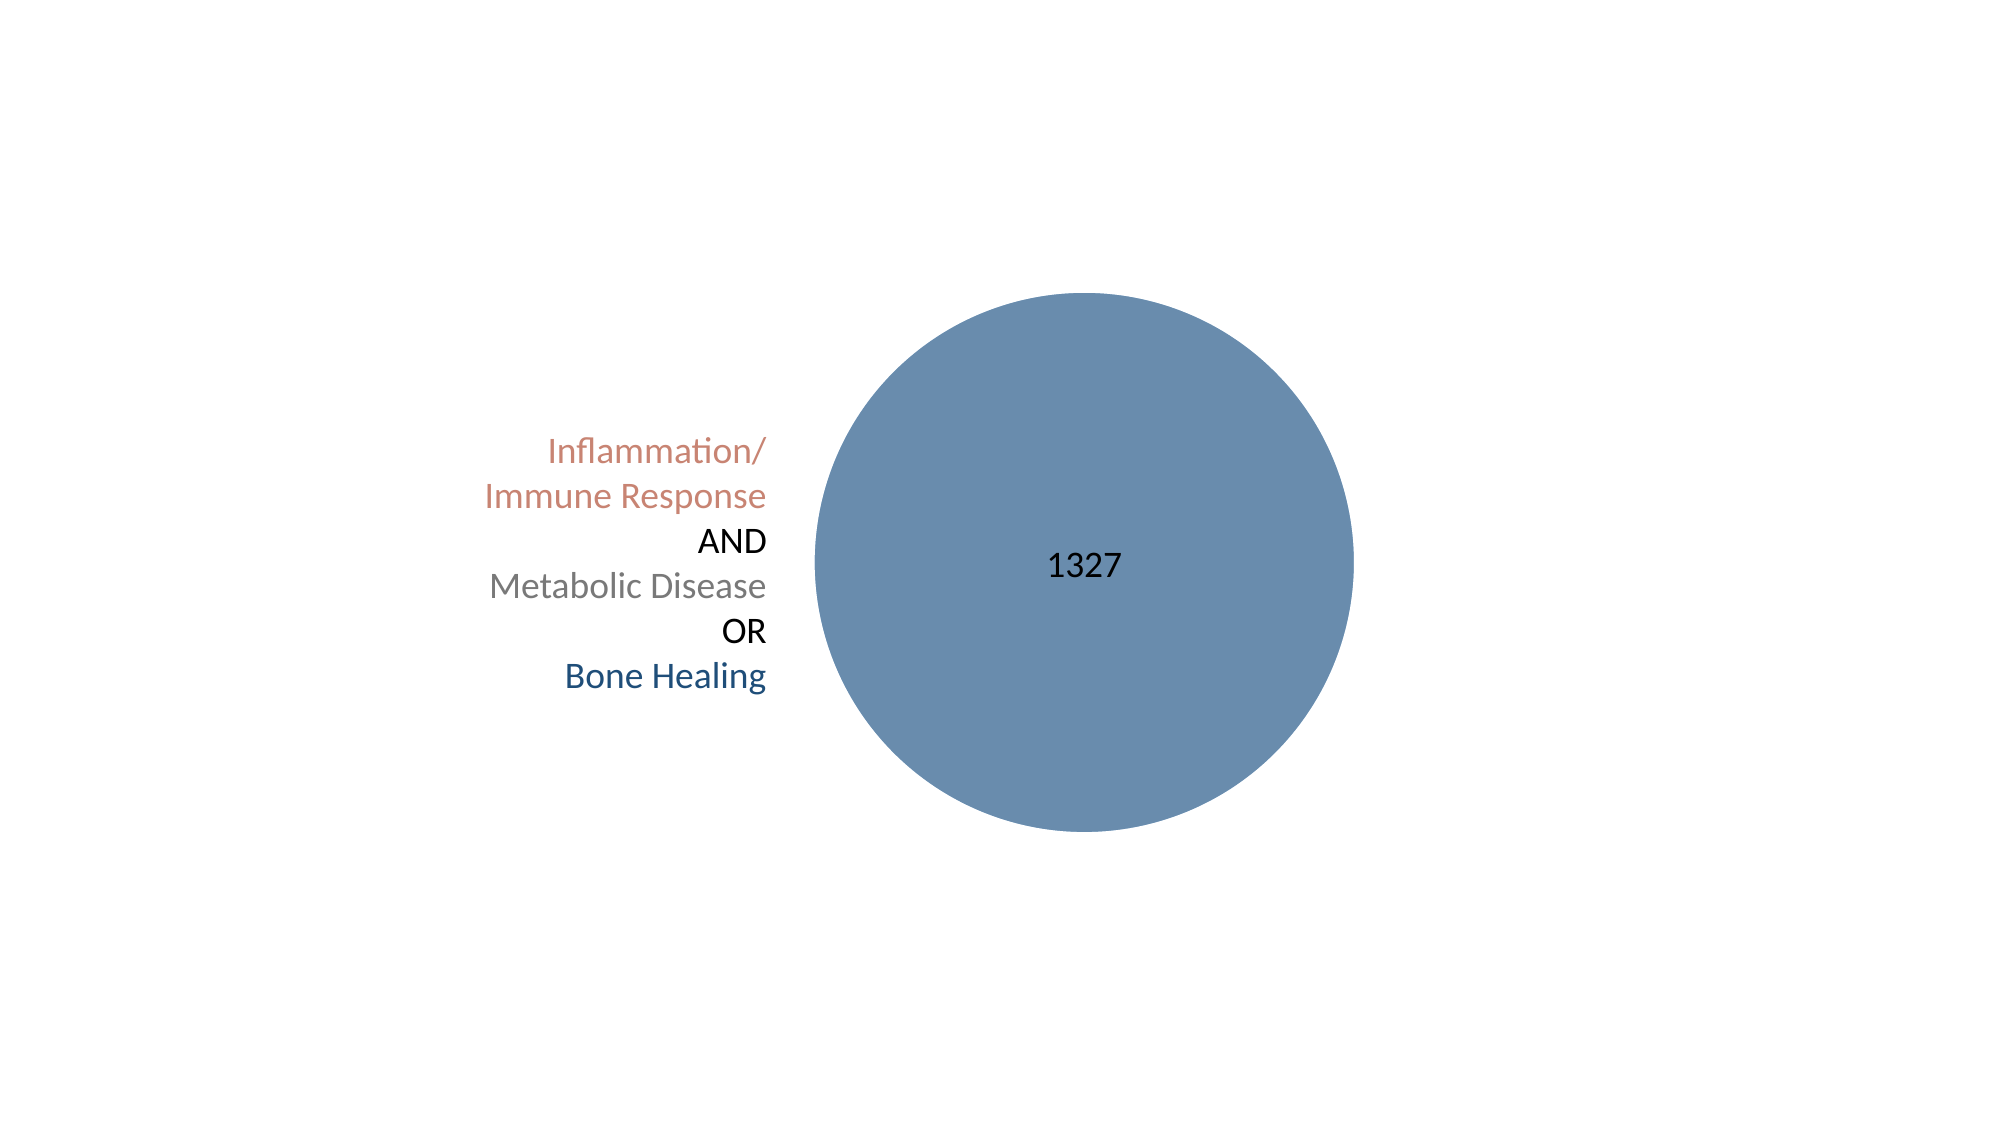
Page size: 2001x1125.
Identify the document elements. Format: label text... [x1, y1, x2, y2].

text_box [811, 289, 1358, 836]
text_box Inflammation/ Immune Response AND Metabolic Disease OR Bone Healing [447, 418, 782, 704]
text_box 1327 [1013, 532, 1155, 592]
